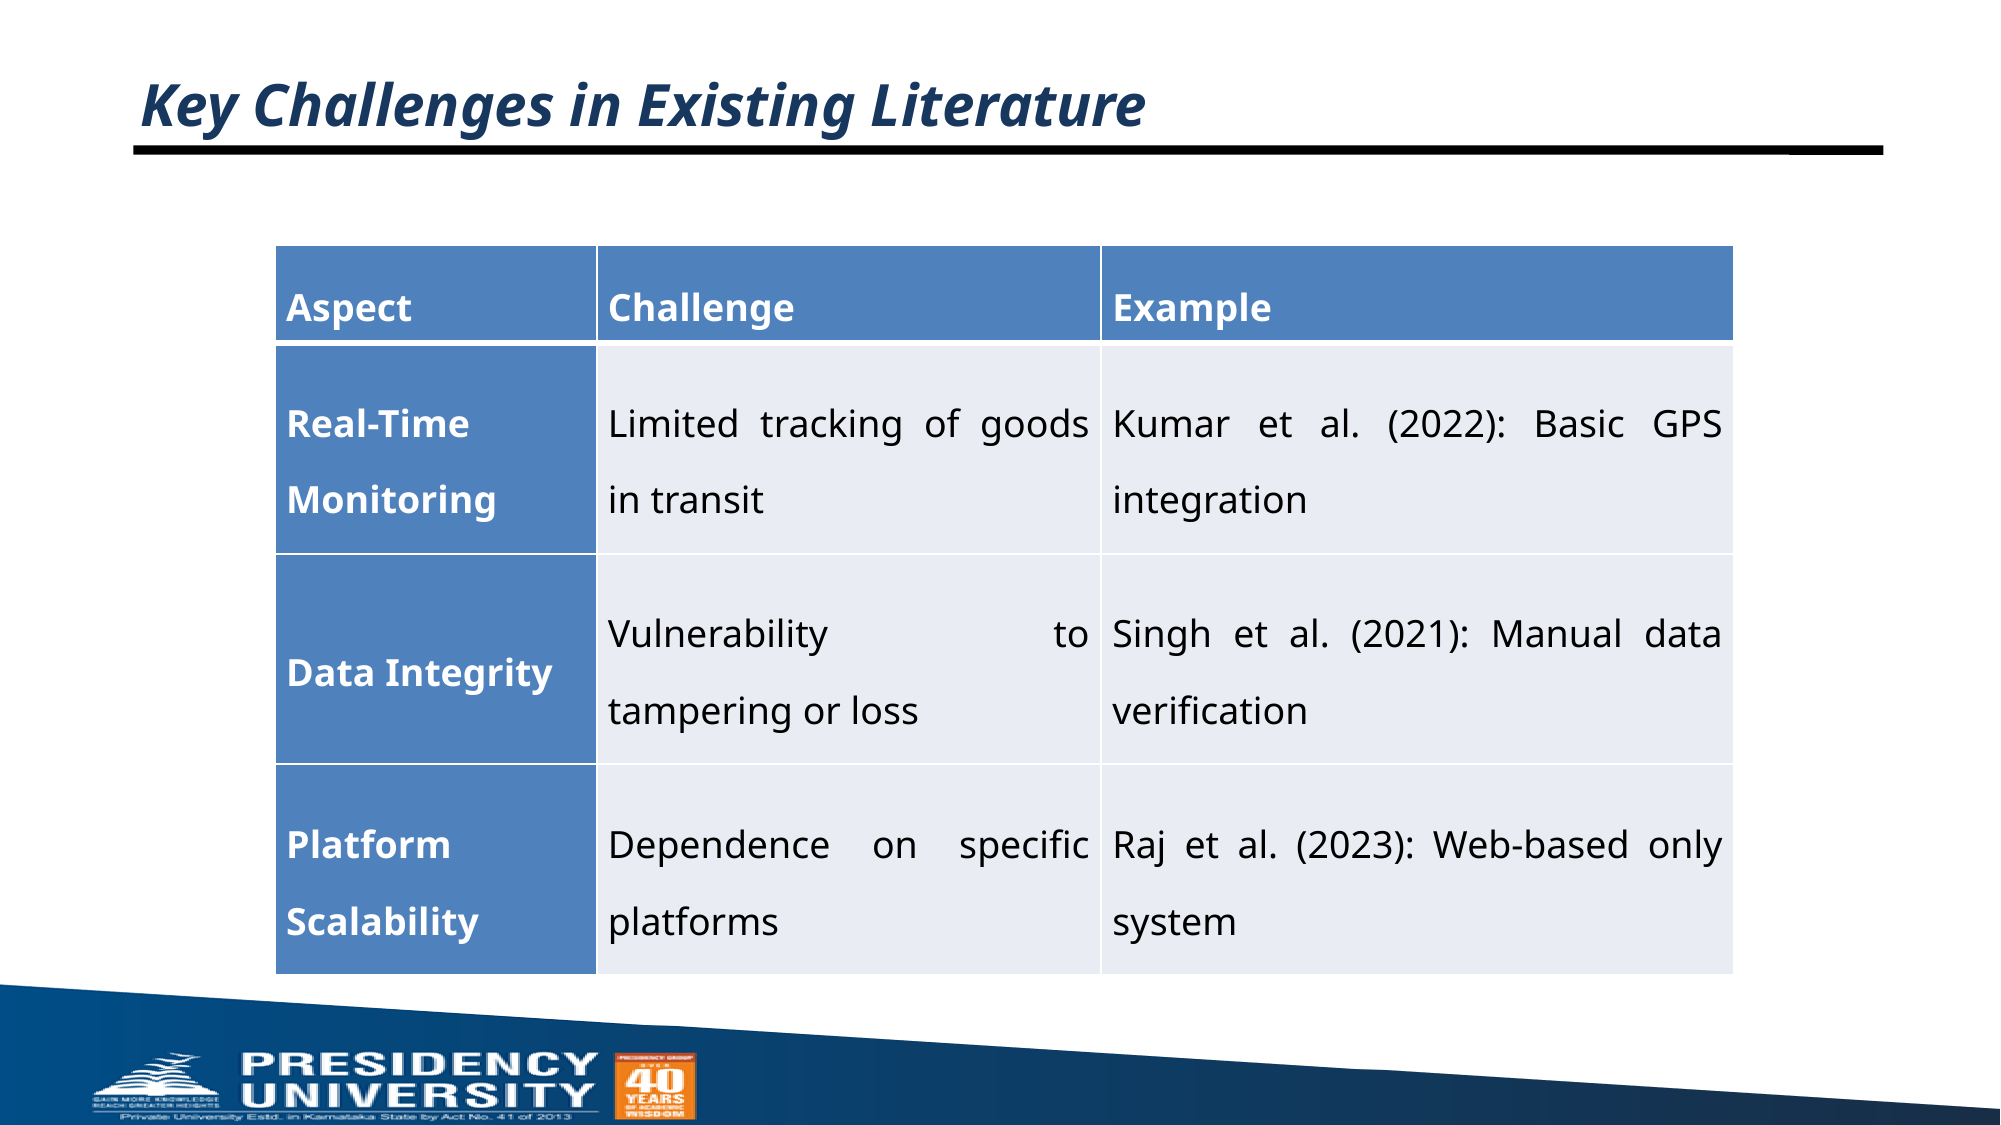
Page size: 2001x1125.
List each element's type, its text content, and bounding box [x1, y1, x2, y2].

table_cell Data Integrity [276, 555, 596, 763]
title Key Challenges in Existing Literature [125, 133, 1875, 214]
table_header Example [1102, 246, 1733, 340]
table_cell Platform Scalability [276, 765, 596, 974]
table_cell Real-Time Monitoring [276, 346, 596, 553]
table_cell Limited tracking of goods in transit [598, 346, 1100, 553]
table_header Aspect [276, 246, 596, 340]
picture [0, 982, 2000, 1125]
table_header Challenge [598, 246, 1100, 340]
table_cell Singh et al. (2021): Manual data verification [1102, 555, 1733, 763]
table_cell Kumar et al. (2022): Basic GPS integration [1102, 346, 1733, 553]
table_cell Raj et al. (2023): Web-based only system [1102, 765, 1733, 974]
table_cell Dependence on specific platforms [598, 765, 1100, 974]
table_cell Vulnerability to tampering or loss [598, 555, 1100, 763]
